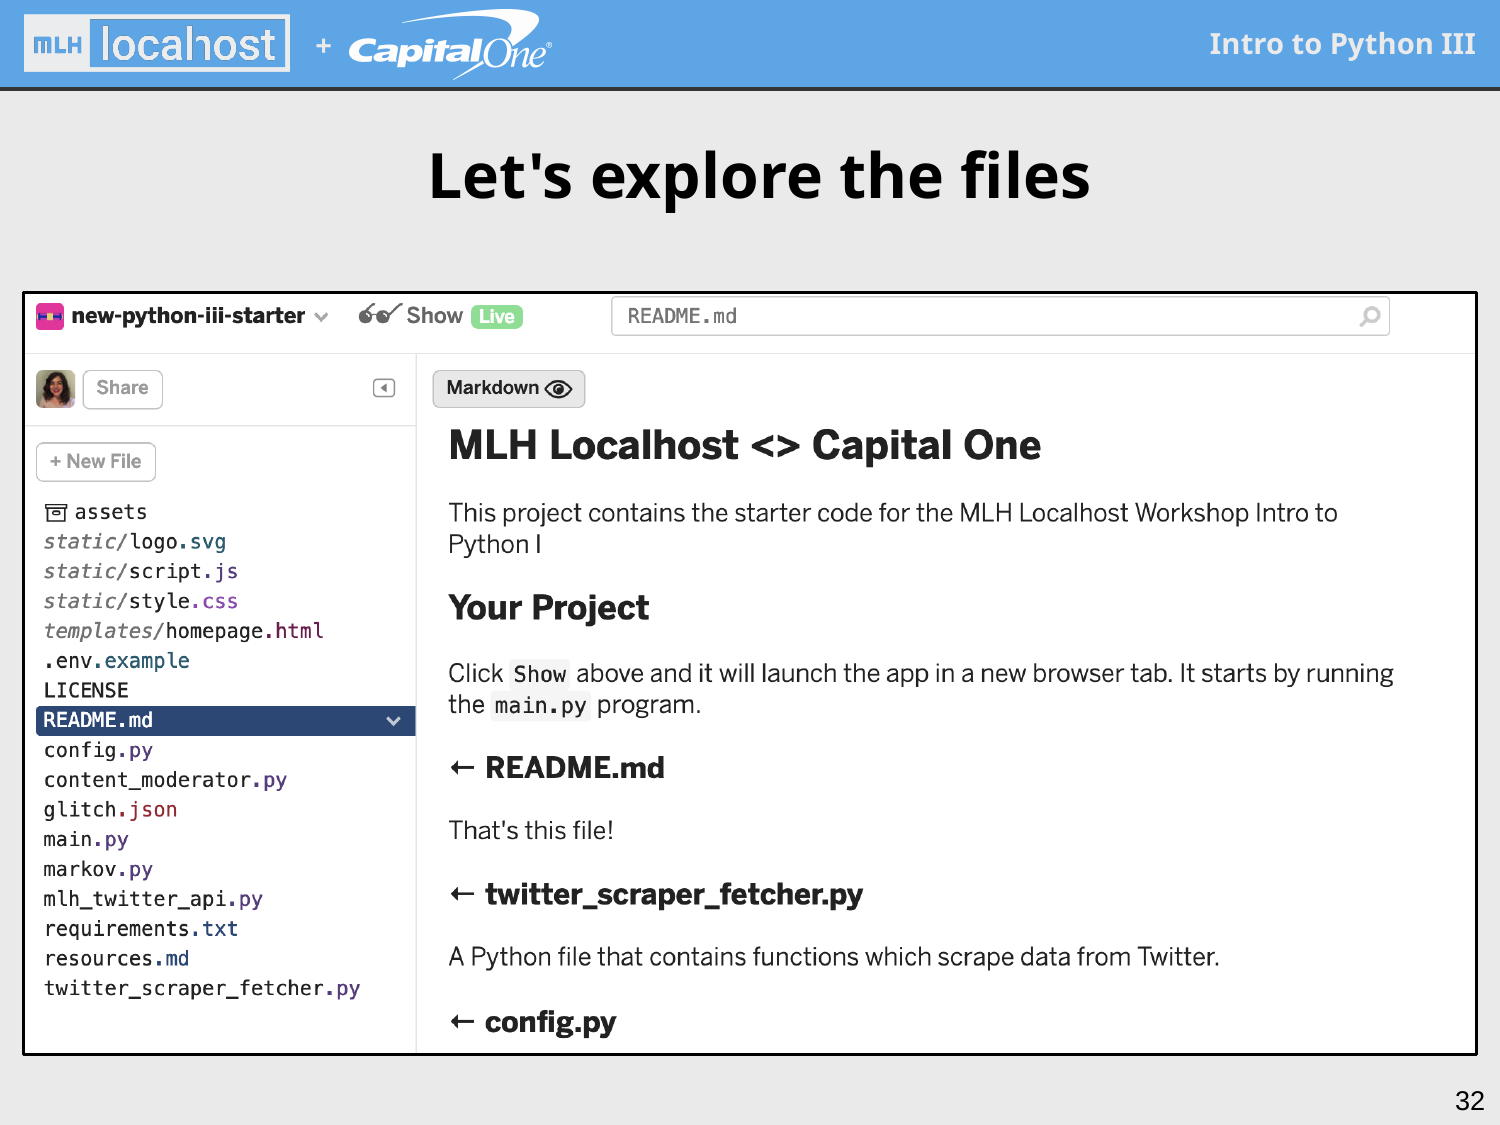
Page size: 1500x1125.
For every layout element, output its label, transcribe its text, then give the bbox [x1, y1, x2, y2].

picture [349, 9, 552, 80]
picture [24, 14, 290, 72]
picture [24, 293, 1476, 1054]
title Let's explore the files [36, 106, 1484, 242]
